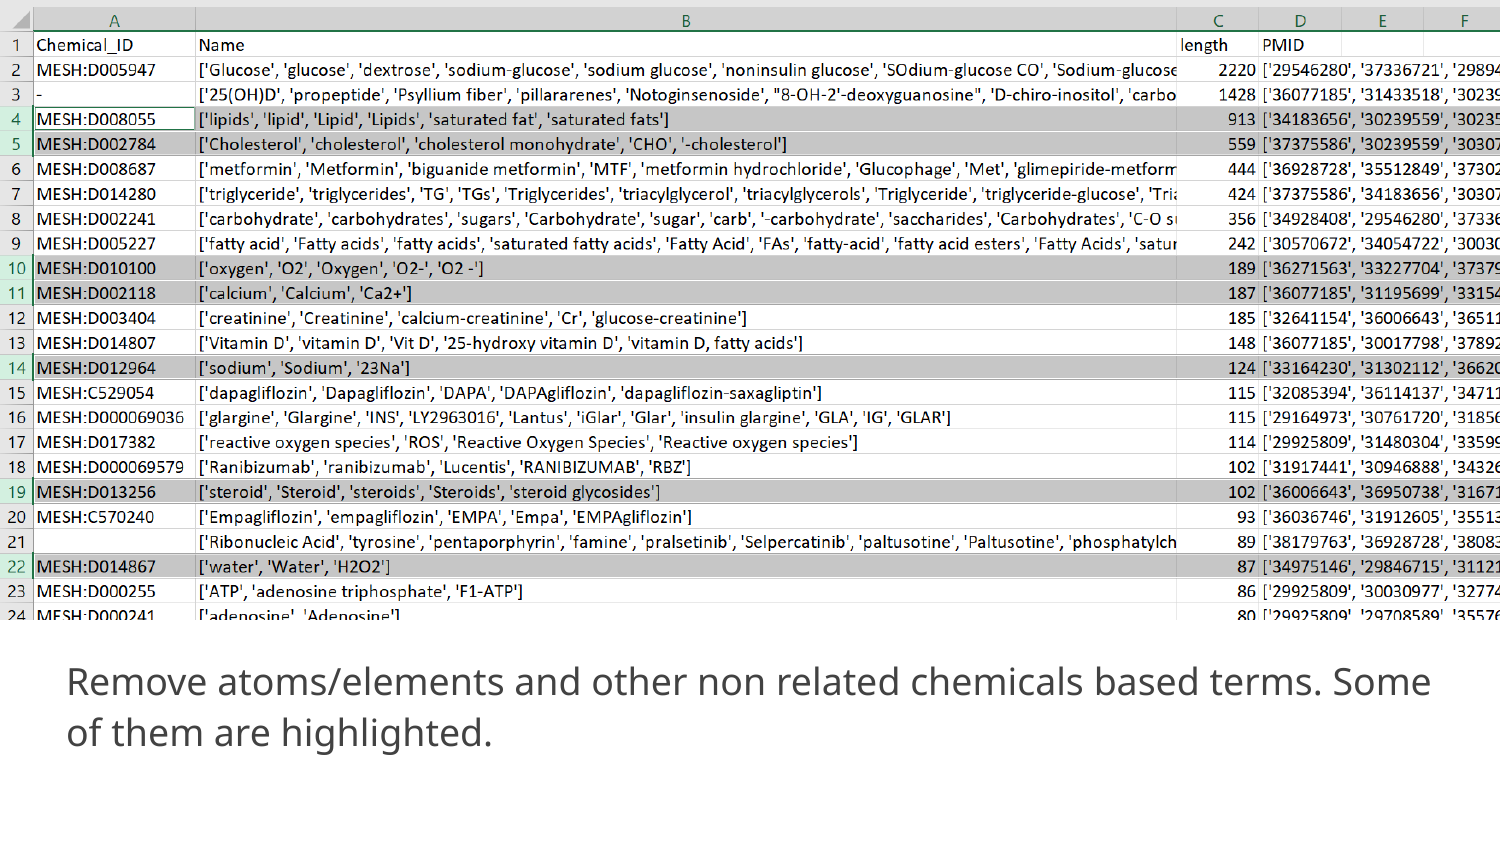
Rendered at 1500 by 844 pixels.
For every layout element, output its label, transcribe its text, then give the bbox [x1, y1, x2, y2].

picture [0, 0, 1500, 620]
list Remove atoms/elements and other non related chemicals based terms. Some of them are highlighted. [51, 635, 1449, 828]
